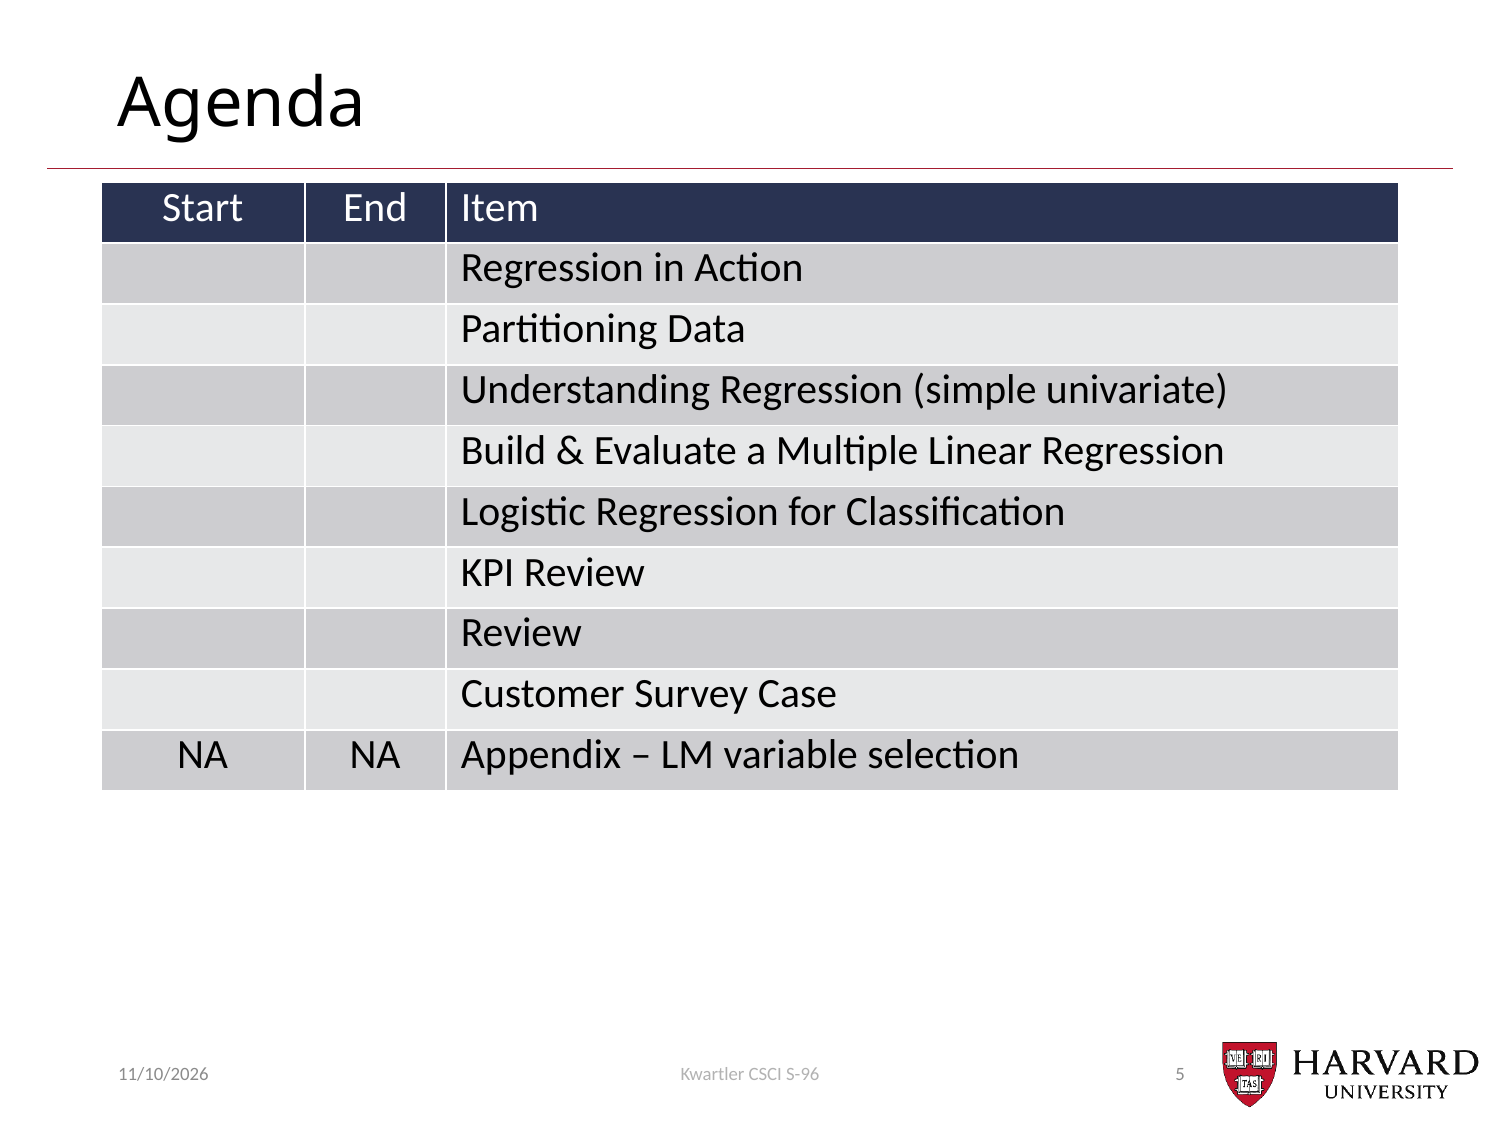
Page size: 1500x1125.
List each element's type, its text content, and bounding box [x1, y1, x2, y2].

table_cell Review [447, 609, 1398, 668]
table_header Item [447, 183, 1398, 242]
table_cell [306, 426, 445, 486]
table_cell [306, 548, 445, 607]
table_cell [306, 244, 445, 303]
table_cell [306, 305, 445, 364]
slide_number 5 [1059, 1042, 1200, 1103]
table_cell [102, 670, 304, 729]
footer Kwartler CSCI S-96 [496, 1042, 1004, 1103]
table_cell [102, 548, 304, 607]
table_cell NA [306, 731, 445, 790]
table_cell [306, 670, 445, 729]
table_cell Understanding Regression (simple univariate) [447, 366, 1398, 425]
table_cell [102, 426, 304, 486]
title Agenda [103, 59, 1397, 157]
table_cell NA [102, 731, 304, 790]
table_cell Regression in Action [447, 244, 1398, 303]
table_cell [102, 487, 304, 546]
table_cell Logistic Regression for Classification [447, 487, 1398, 546]
table_cell [102, 305, 304, 364]
table_cell [306, 366, 445, 425]
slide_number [103, 1042, 441, 1103]
table_cell [102, 366, 304, 425]
table_cell KPI Review [447, 548, 1398, 607]
picture [1200, 1024, 1500, 1125]
table_cell [102, 244, 304, 303]
table_cell Partitioning Data [447, 305, 1398, 364]
table_cell Build & Evaluate a Multiple Linear Regression [447, 426, 1398, 486]
table_cell [102, 609, 304, 668]
table_header Start [102, 183, 304, 242]
table_cell [306, 487, 445, 546]
table_header End [306, 183, 445, 242]
table_cell Customer Survey Case [447, 670, 1398, 729]
table_cell [306, 609, 445, 668]
table_cell Appendix – LM variable selection [447, 731, 1398, 790]
